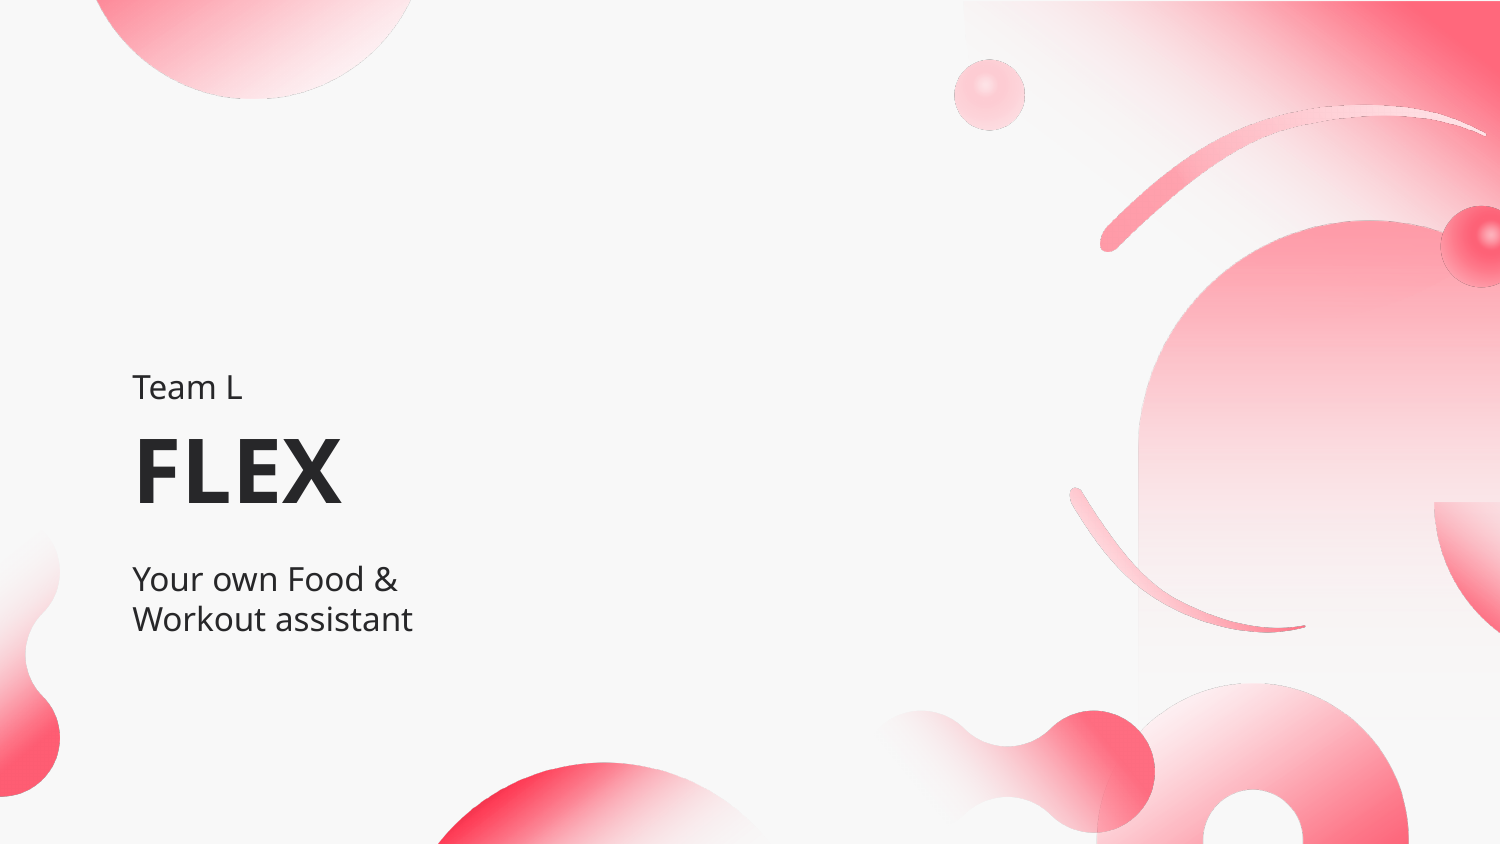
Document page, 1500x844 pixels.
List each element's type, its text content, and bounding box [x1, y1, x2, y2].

picture [364, 731, 797, 844]
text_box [797, 0, 1500, 844]
picture [34, 0, 455, 98]
picture [0, 492, 92, 844]
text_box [1048, 0, 1500, 655]
title FLEX [117, 201, 792, 537]
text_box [916, 14, 1043, 304]
subtitle Your own Food & Workout assistant [117, 543, 461, 654]
text_box Team L [117, 351, 461, 462]
